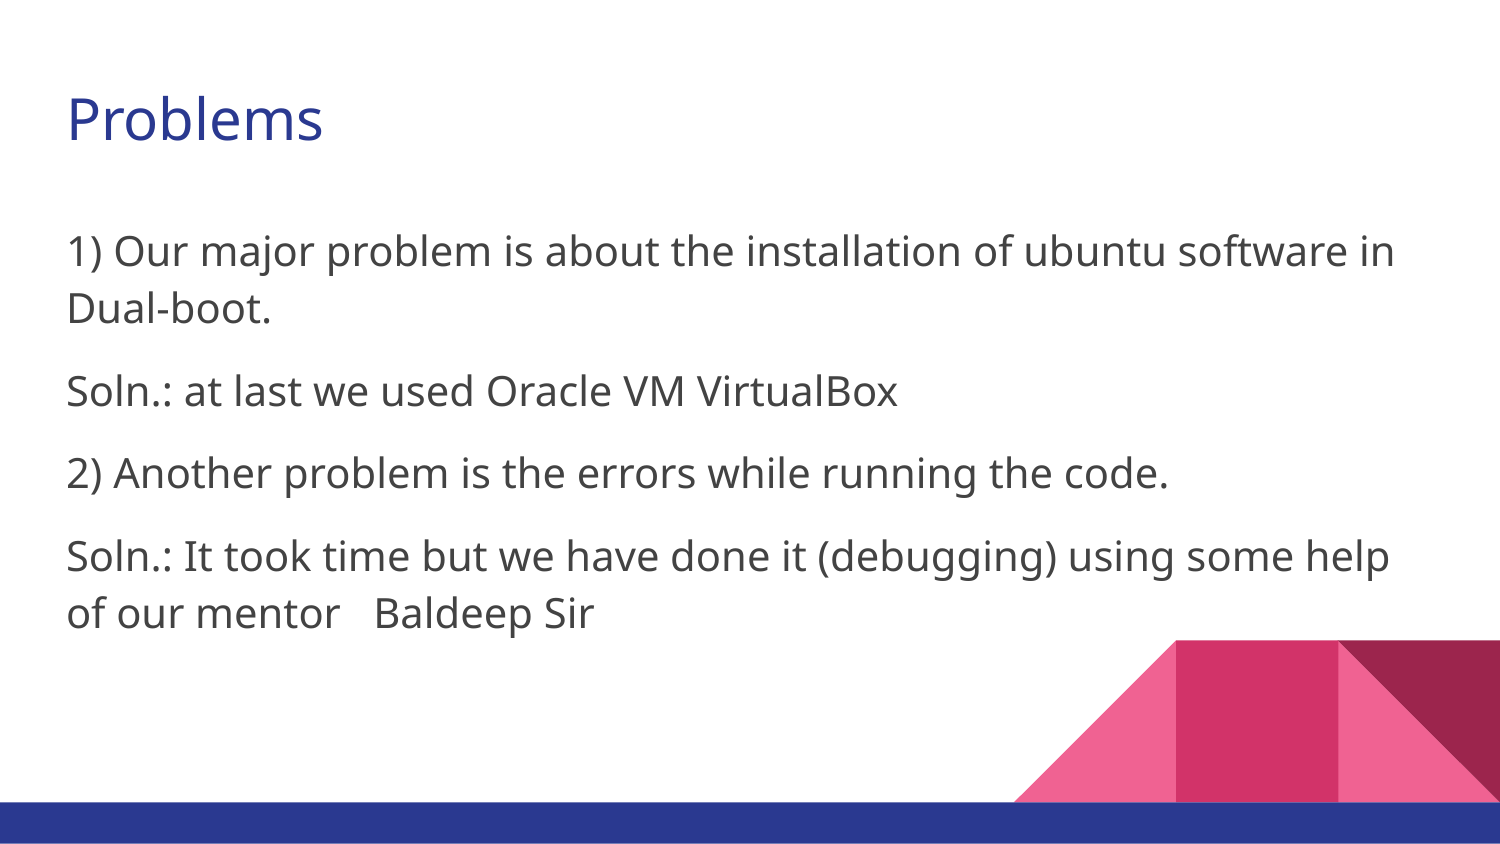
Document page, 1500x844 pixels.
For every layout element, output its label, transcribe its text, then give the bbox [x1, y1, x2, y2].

title Problems [51, 67, 1449, 167]
list 1) Our major problem is about the installation of ubuntu software in Dual-boot. Soln.: at last we used Oracle VM VirtualBox 2) Another problem is the errors while running the code. Soln.: It took time but we have done it (debugging) using some help of our mentor Baldeep Sir [51, 201, 1449, 750]
